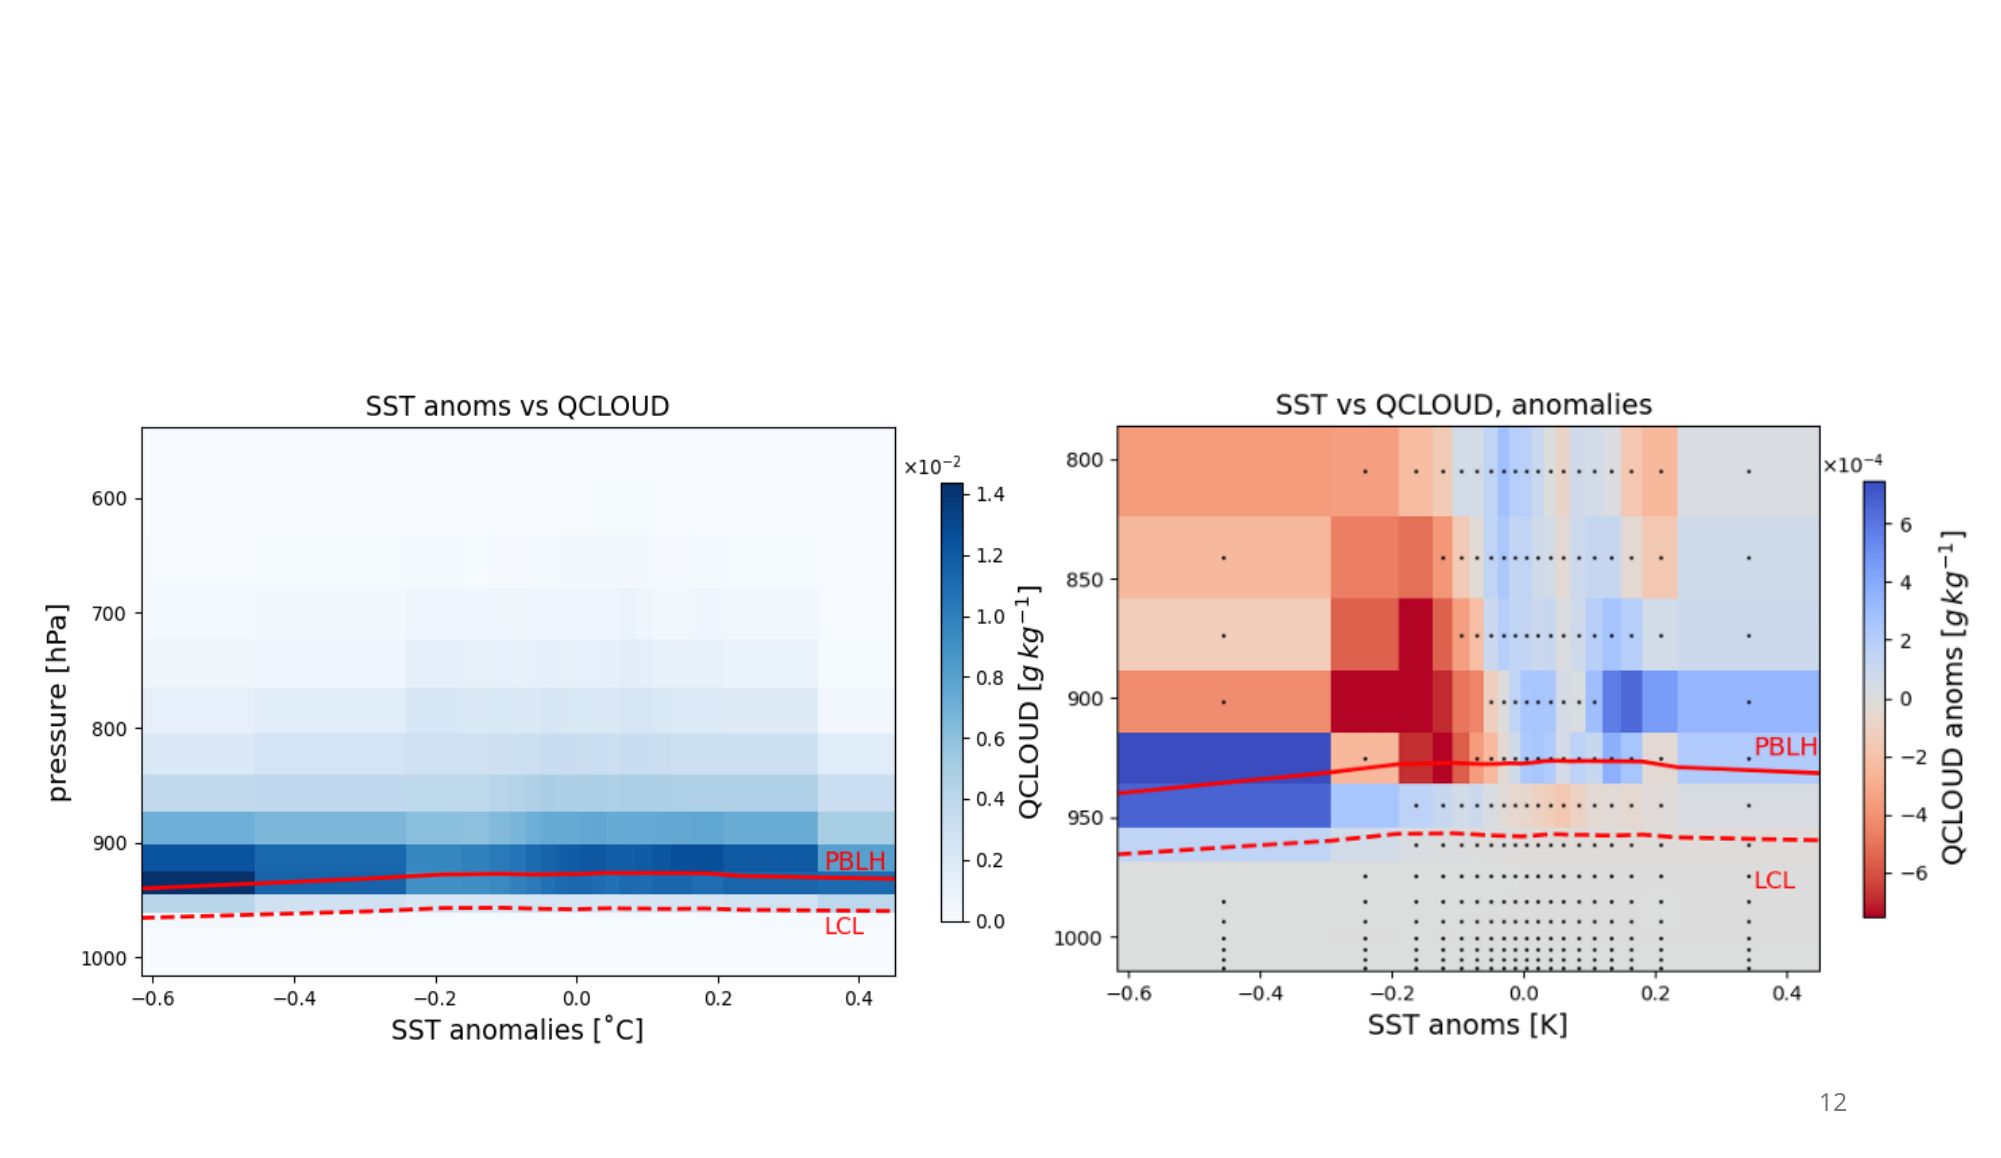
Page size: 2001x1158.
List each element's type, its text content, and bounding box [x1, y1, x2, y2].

slide_number 12 [1412, 1072, 1863, 1135]
picture [43, 364, 1988, 1055]
